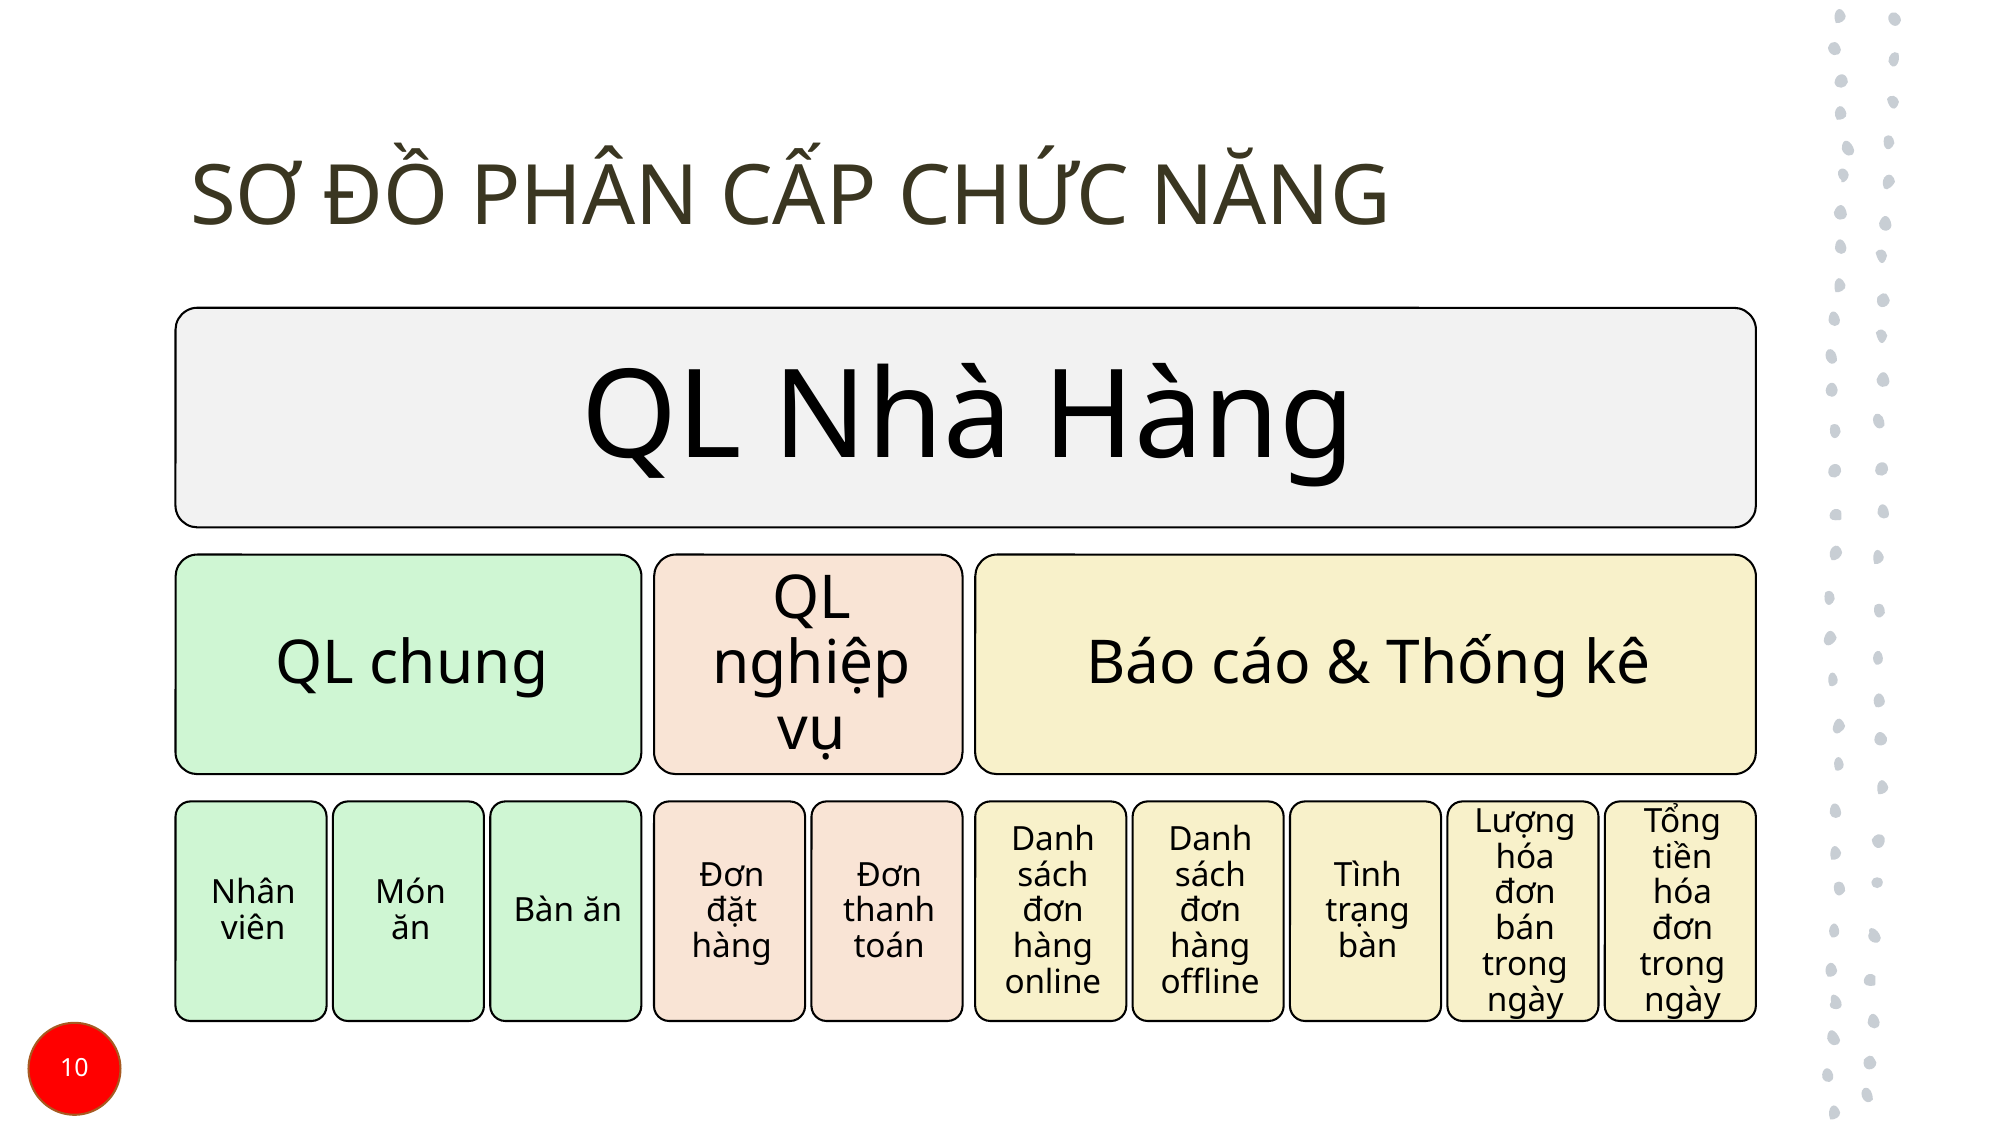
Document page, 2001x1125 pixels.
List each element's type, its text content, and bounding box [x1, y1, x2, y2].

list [175, 307, 1756, 1022]
slide_number 10 [33, 1038, 116, 1099]
title SƠ ĐỒ PHÂN CẤP CHỨC NĂNG [175, 82, 1756, 300]
